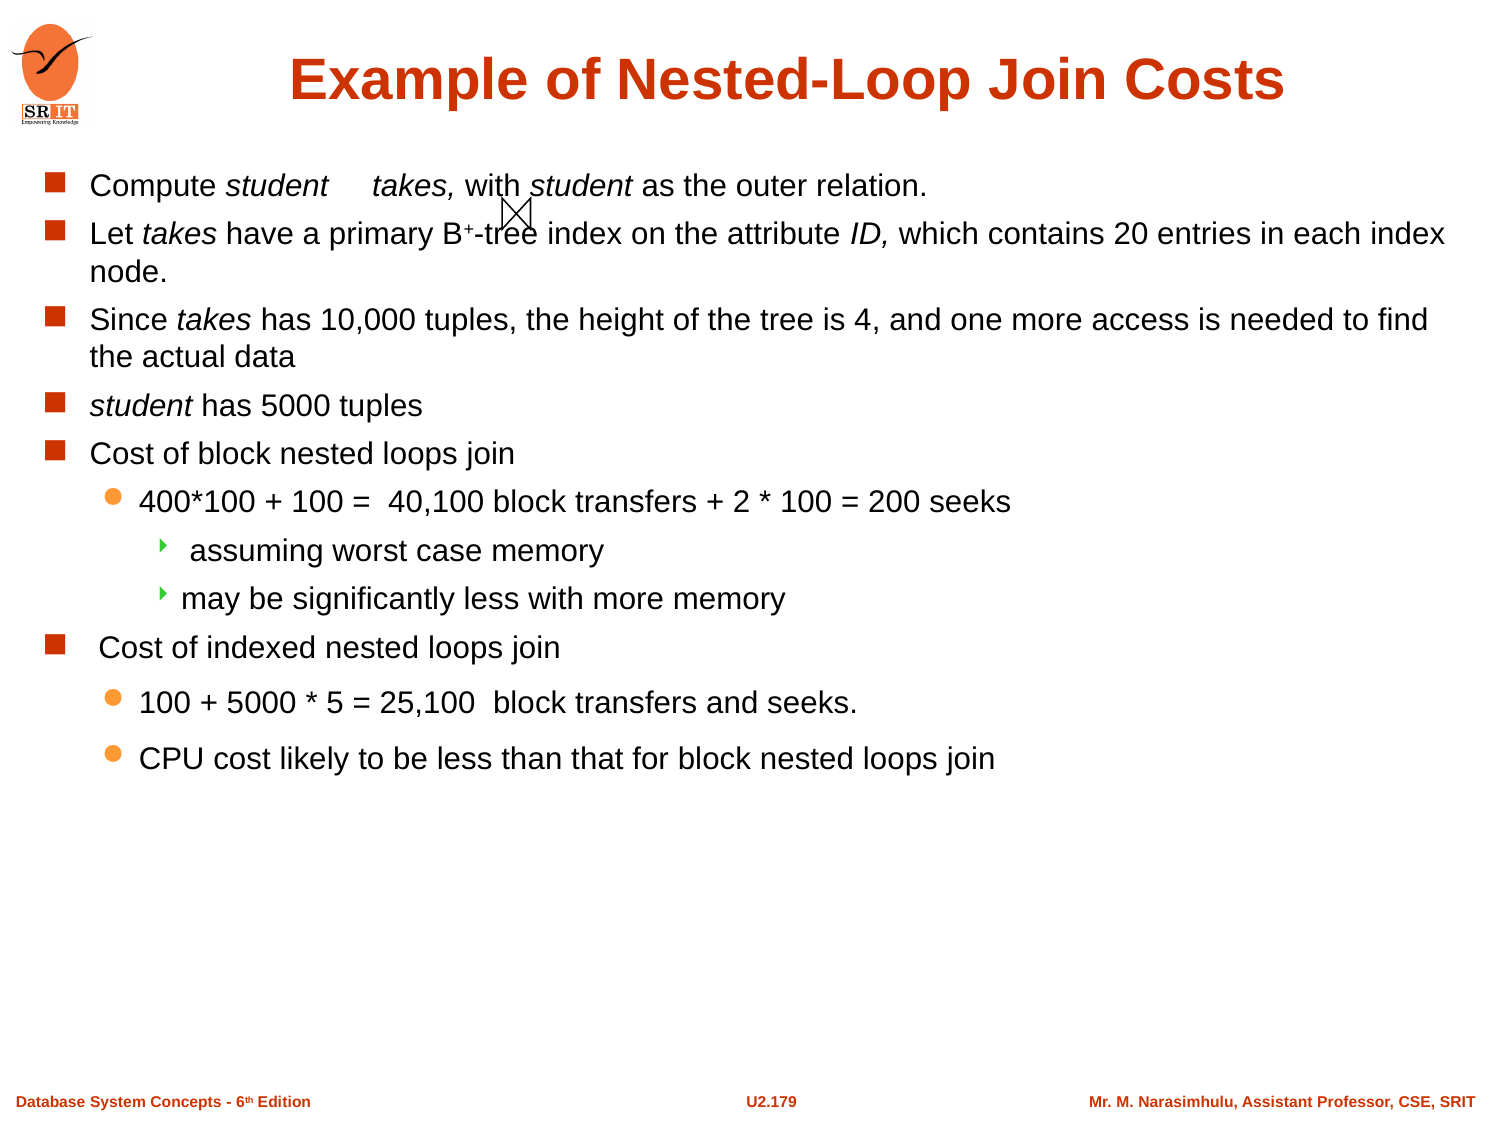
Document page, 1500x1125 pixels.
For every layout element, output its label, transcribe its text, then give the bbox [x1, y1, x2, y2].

list Compute student takes, with student as the outer relation. Let takes have a primary B+-tree index on the attribute ID, which contains 20 entries in each index node. Since takes has 10,000 tuples, the height of the tree is 4, and one more access is needed to find the actual data student has 5000 tuples Cost of block nested loops join 400*100 + 100 = 40,100 block transfers + 2 * 100 = 200 seeks assuming worst case memory may be significantly less with more memory Cost of indexed nested loops join 100 + 5000 * 5 = 25,100 block transfers and seeks. CPU cost likely to be less than that for block nested loops join [32, 157, 1477, 1067]
text_box [502, 198, 531, 230]
picture [11, 19, 93, 128]
title Example of Nested-Loop Join Costs [125, 18, 1452, 120]
